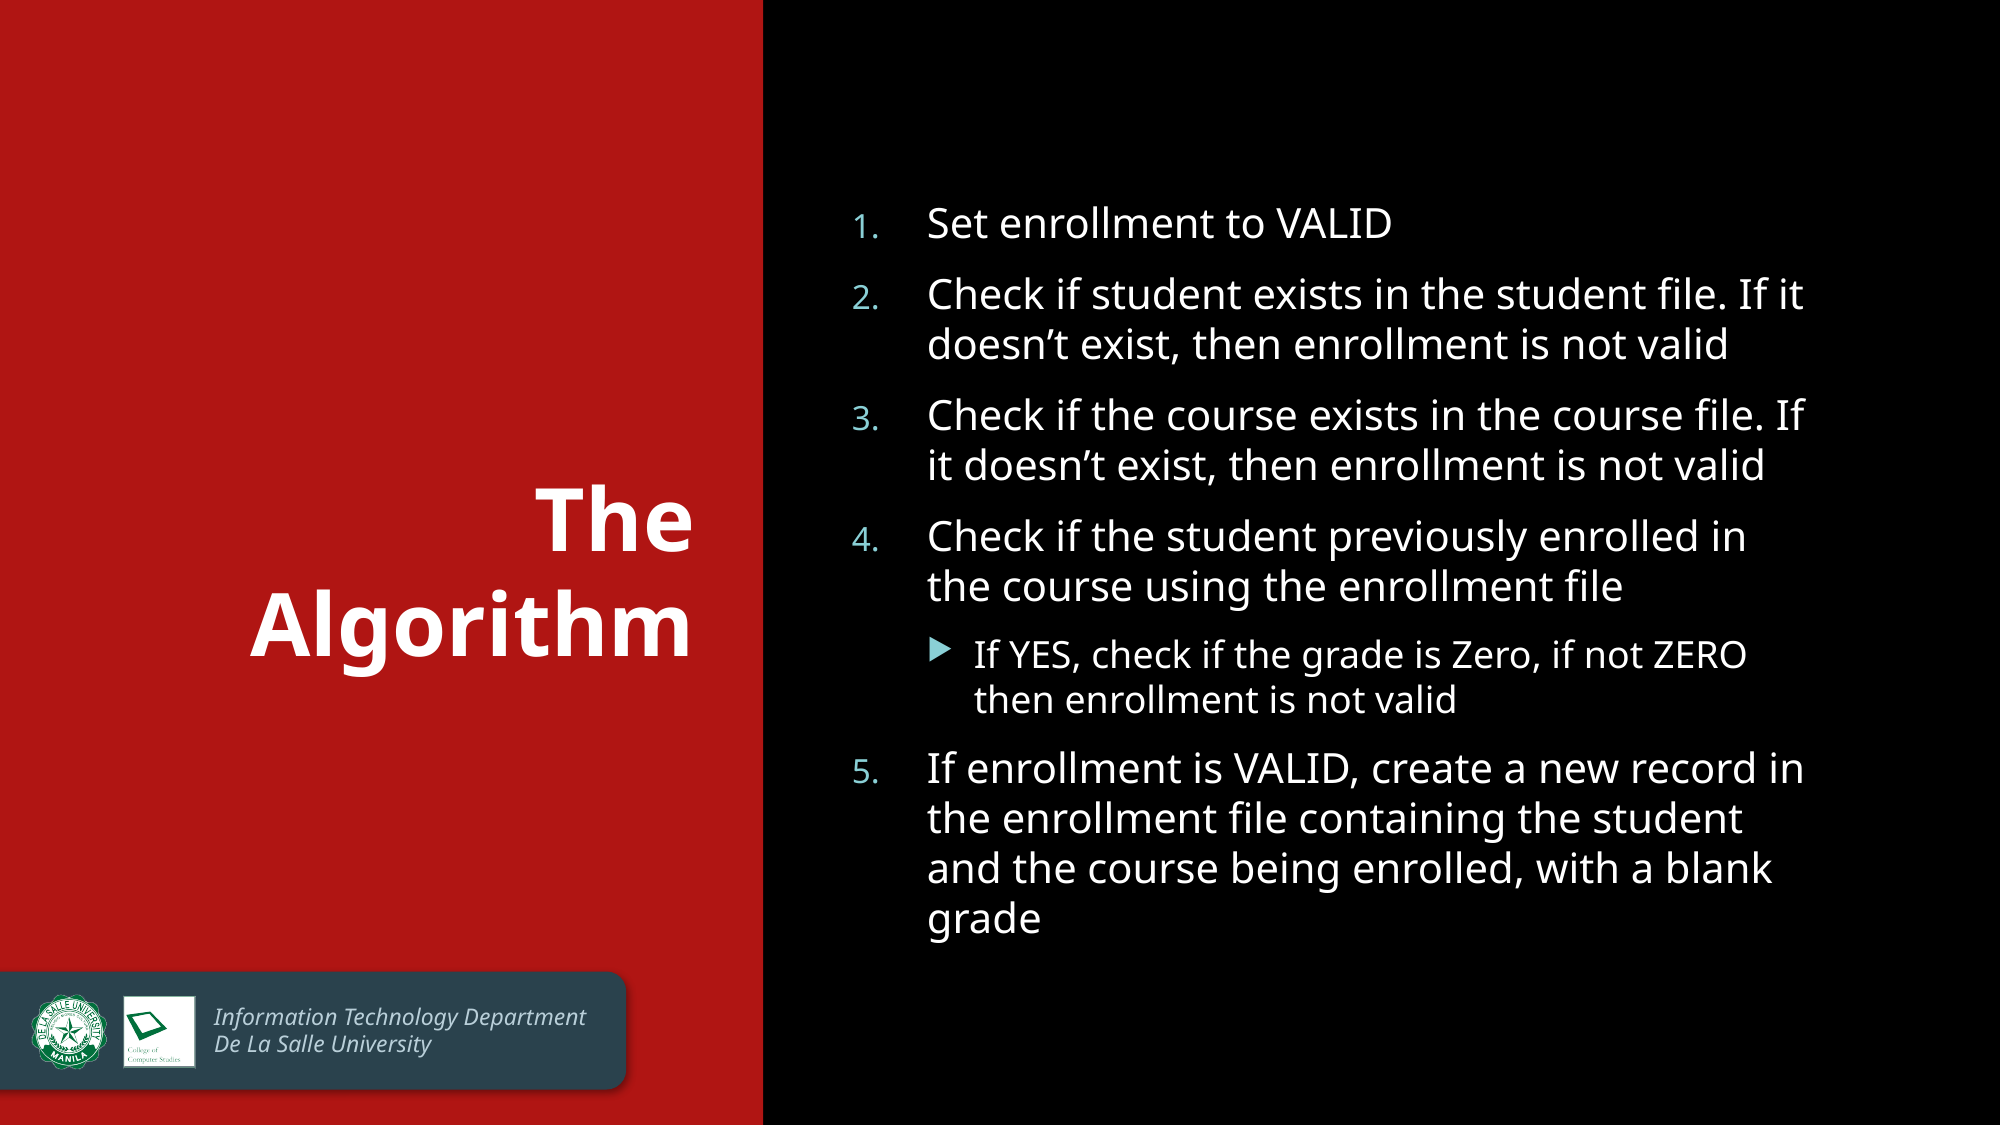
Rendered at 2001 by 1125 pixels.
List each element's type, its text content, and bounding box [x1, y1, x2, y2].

list Set enrollment to VALID Check if student exists in the student file. If it doesn’t exist, then enrollment is not valid Check if the course exists in the course file. If it doesn’t exist, then enrollment is not valid Check if the student previously enrolled in the course using the enrollment file If YES, check if the grade is Zero, if not ZERO then enrollment is not valid If enrollment is VALID, create a new record in the enrollment file containing the student and the course being enrolled, with a blank grade [836, 113, 1825, 1025]
title The Algorithm [106, 113, 710, 1025]
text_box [0, 948, 634, 1114]
text_box [0, 0, 765, 1125]
